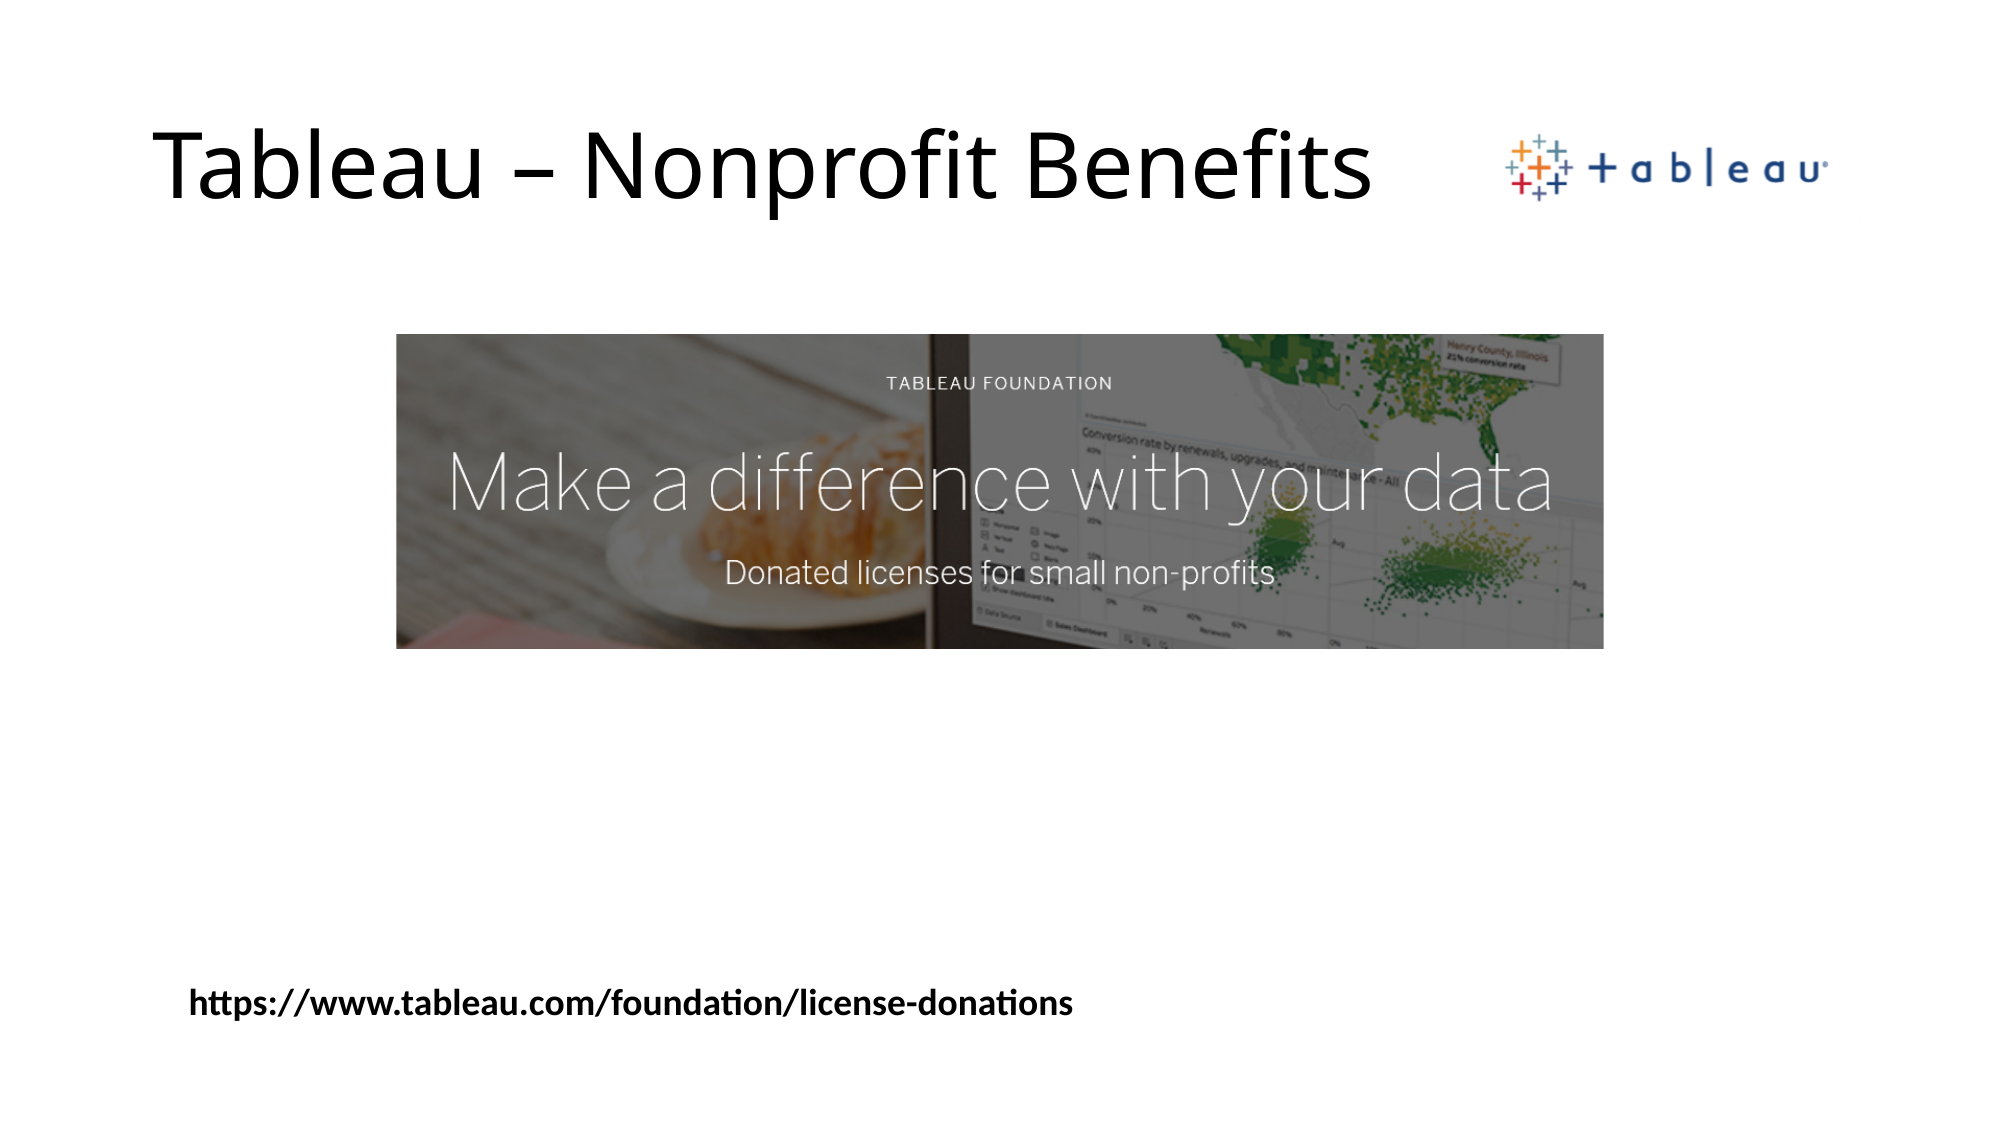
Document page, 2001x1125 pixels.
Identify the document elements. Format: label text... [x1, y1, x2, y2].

title Tableau – Nonprofit Benefits [137, 59, 1863, 278]
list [396, 334, 1604, 649]
picture [1474, 116, 1863, 222]
text_box https://www.tableau.com/foundation/license-donations [173, 970, 1089, 1031]
